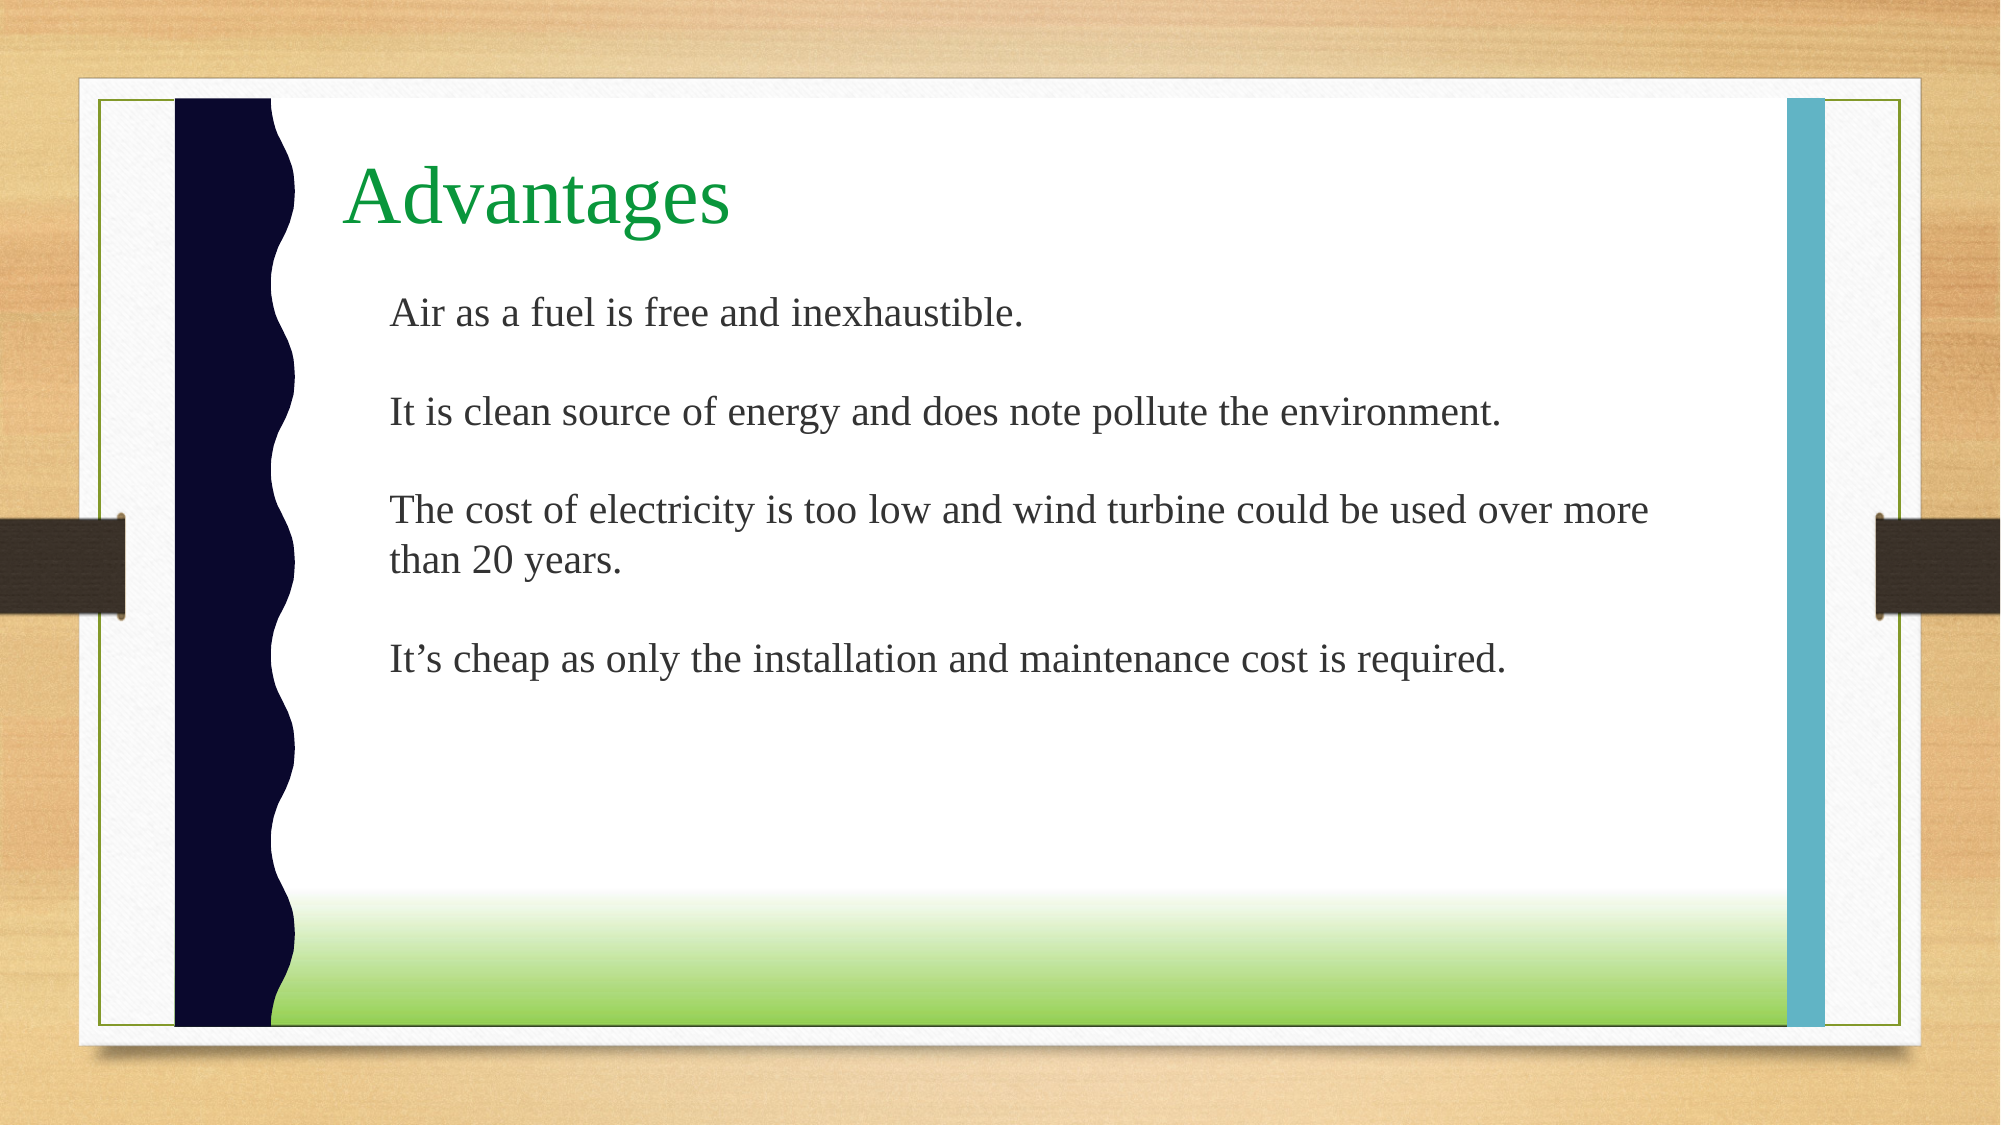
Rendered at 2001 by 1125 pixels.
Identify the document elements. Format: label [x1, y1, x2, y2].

picture [0, 0, 2001, 1125]
text_box [174, 97, 2000, 1027]
